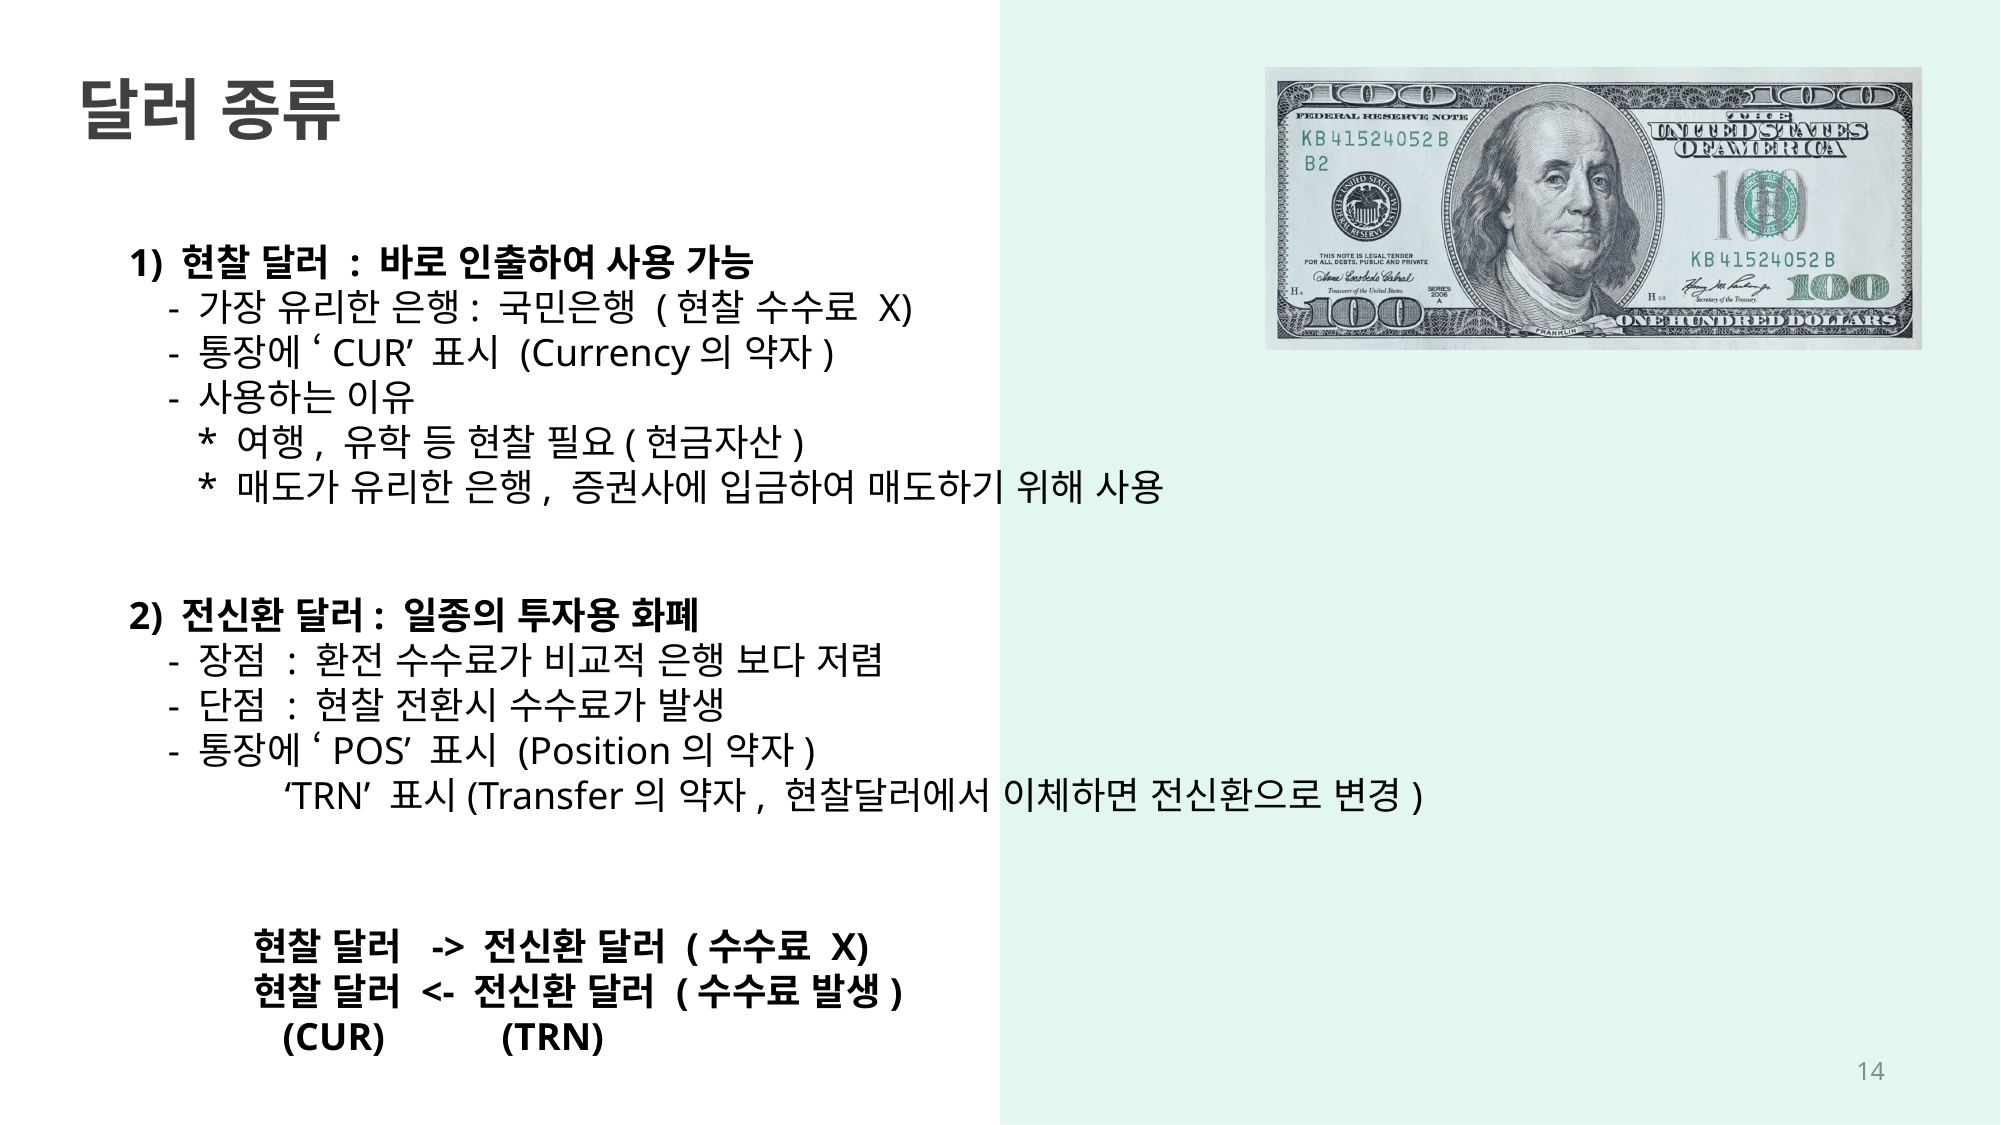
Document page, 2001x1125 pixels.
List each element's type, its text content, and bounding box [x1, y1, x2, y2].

text_box 달러 종류 [78, 68, 1260, 149]
text_box 1) 현찰 달러 : 바로 인출하여 사용 가능 - 가장 유리한 은행: 국민은행 (현찰 수수료 X) - 통장에 ‘CUR’ 표시 (Currency의 약자) - 사용하는 이유 * 여행, 유학 등 현찰 필요(현금자산) * 매도가 유리한 은행, 증권사에 입금하여 매도하기 위해 사용 [114, 231, 1603, 517]
text_box 현찰 달러 -> 전신환 달러 (수수료 X) 현찰 달러 <- 전신환 달러 (수수료 발생) (CUR) (TRN) [238, 915, 1024, 1066]
slide_number 13 [1433, 1042, 1900, 1103]
text_box 2) 전신환 달러: 일종의 투자용 화폐 - 장점 : 환전 수수료가 비교적 은행 보다 저렴 - 단점 : 현찰 전환시 수수료가 발생 - 통장에 ‘POS’ 표시 (Position의 약자) ‘TRN’ 표시(Transfer의 약자, 현찰달러에서 이체하면 전신환으로 변경) [114, 584, 1733, 825]
picture [1265, 67, 1922, 350]
